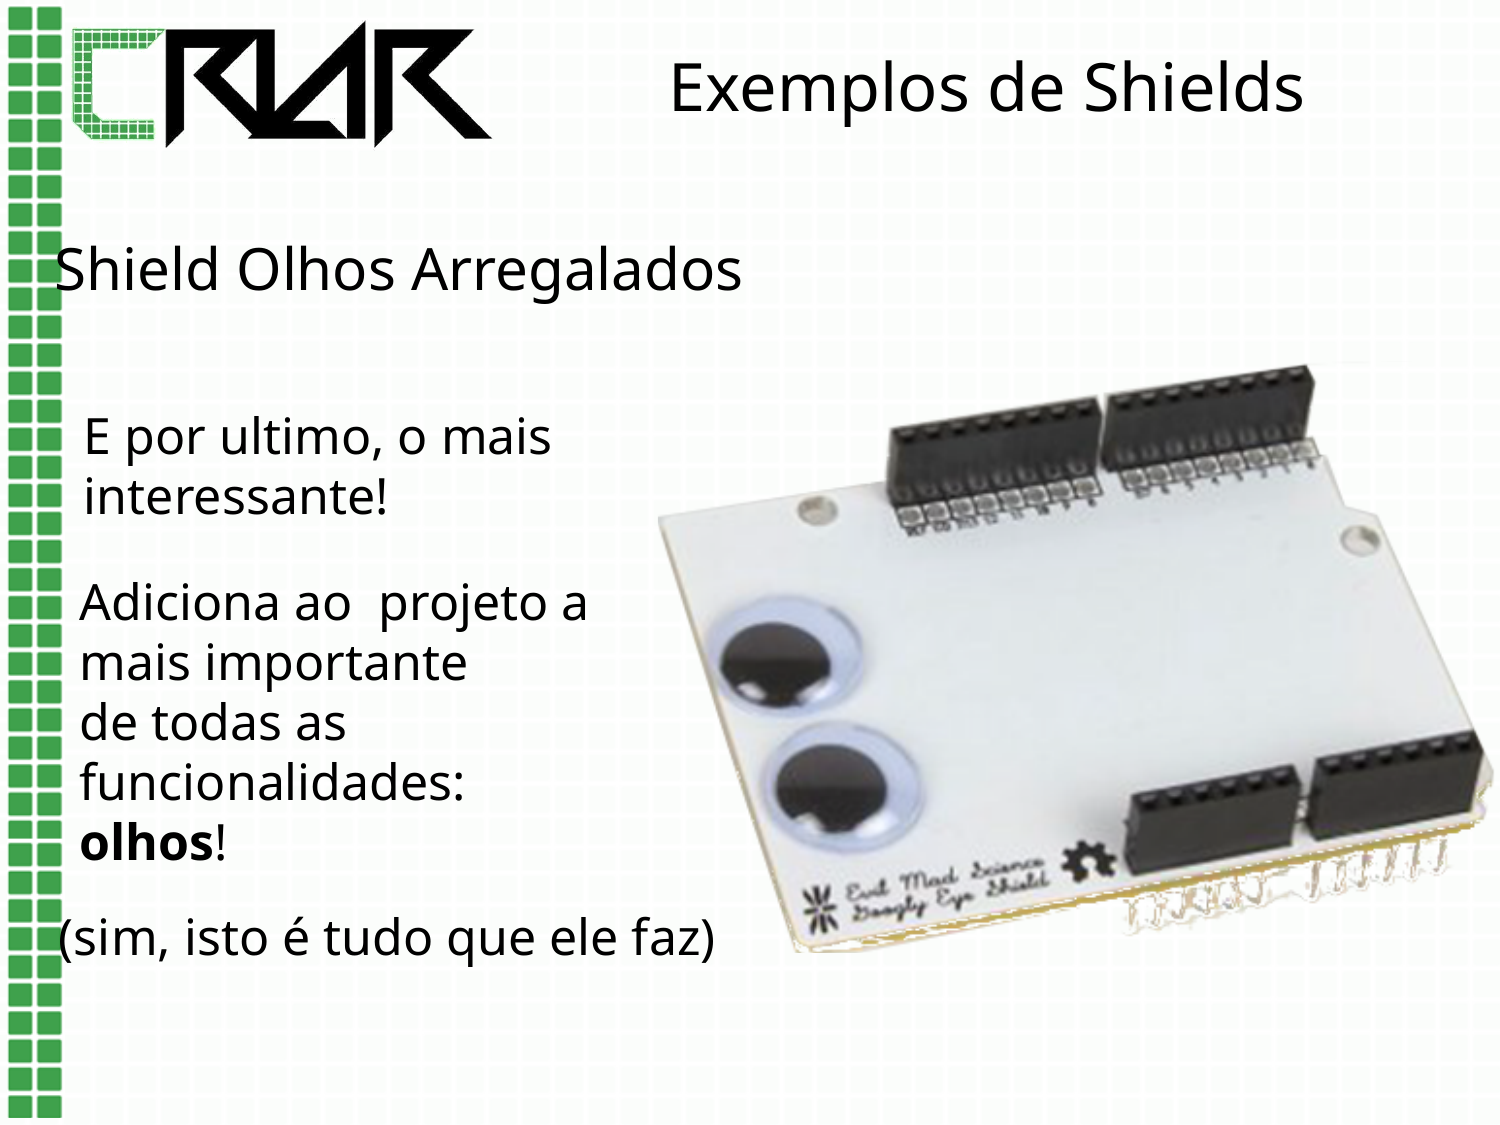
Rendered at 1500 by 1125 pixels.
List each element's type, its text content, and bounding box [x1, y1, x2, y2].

text_box Shield Olhos Arregalados [71, 224, 759, 310]
text_box Exemplos de Shields [501, 31, 1497, 138]
picture [657, 361, 1498, 953]
picture [68, 18, 496, 151]
text_box (sim, isto é tudo que ele faz) [71, 898, 731, 974]
picture [6, 4, 66, 1118]
text_box E por ultimo, o mais interessante! [71, 396, 652, 532]
text_box Adiciona ao projeto a mais importante de todas as funcionalidades: olhos! [71, 562, 652, 878]
